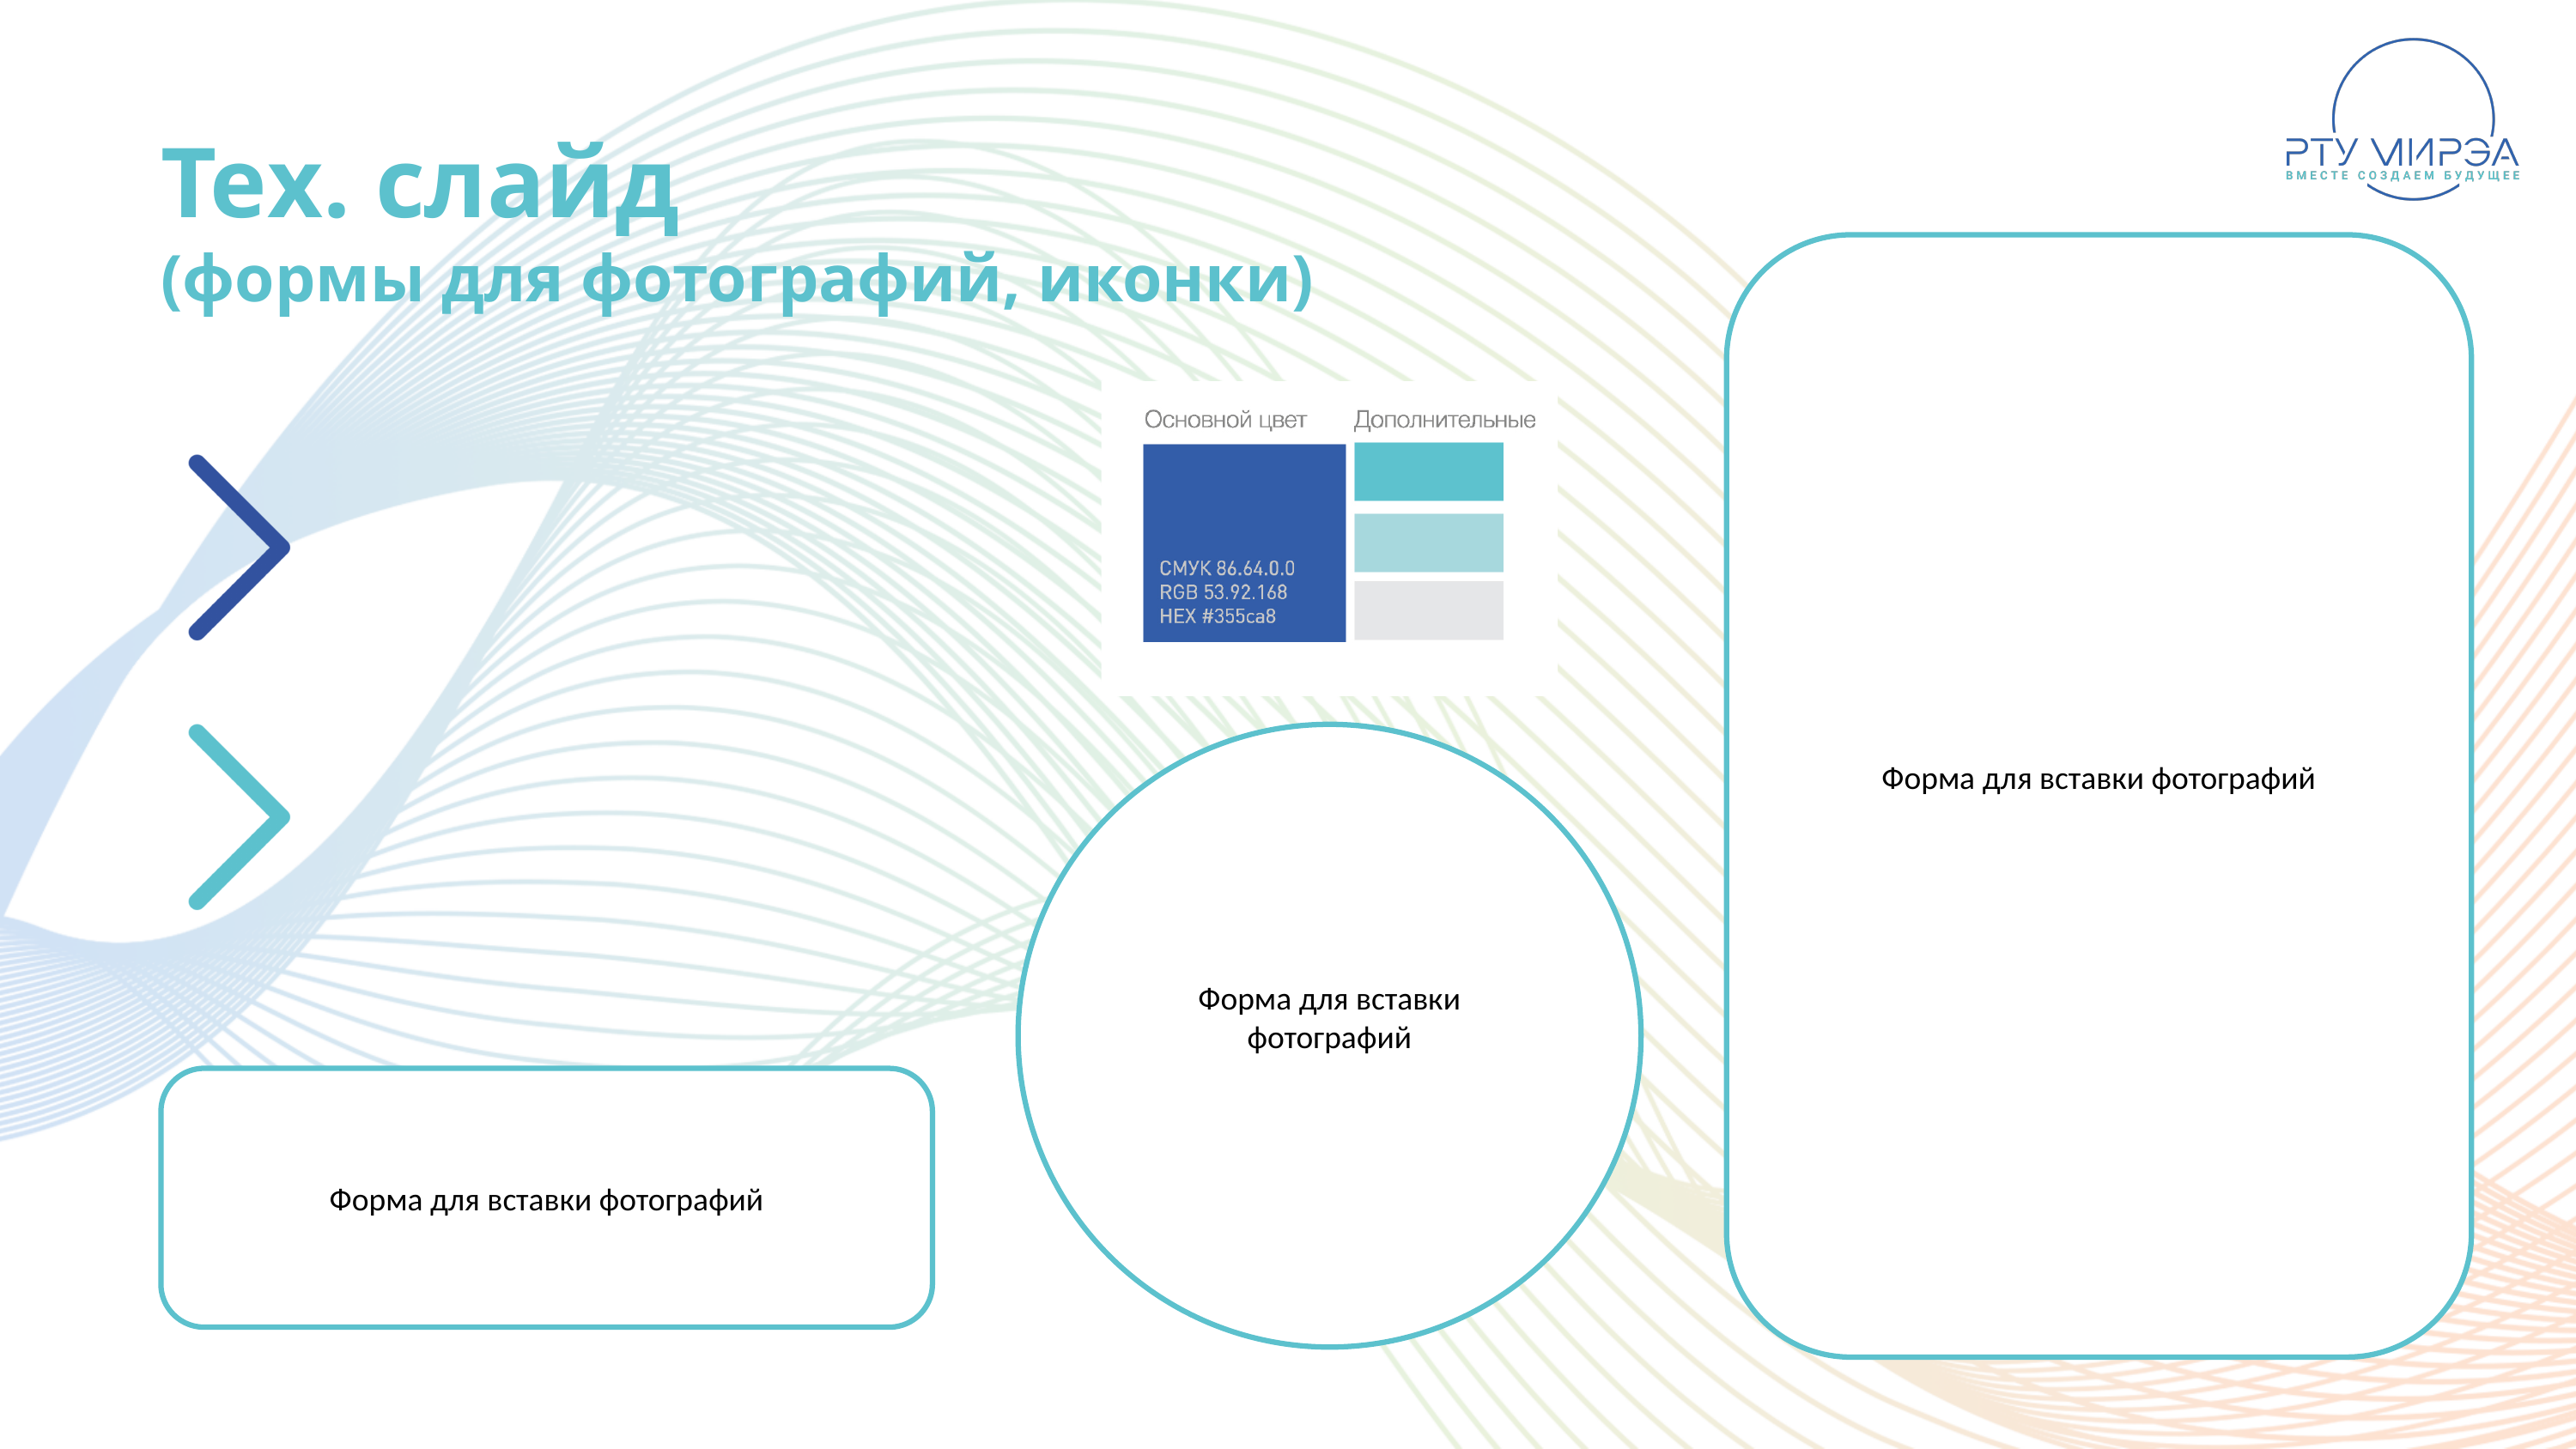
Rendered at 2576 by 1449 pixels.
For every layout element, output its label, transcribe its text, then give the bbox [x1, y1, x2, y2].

text_box Форма для вставки фотографий [161, 1068, 933, 1328]
picture [0, 0, 2576, 1449]
text_box Тех. слайд (формы для фотографий, иконки) [161, 121, 1979, 349]
text_box Форма для вставки фотографий [1726, 234, 2472, 1357]
text_box Форма для вставки фотографий [1018, 724, 1642, 1348]
